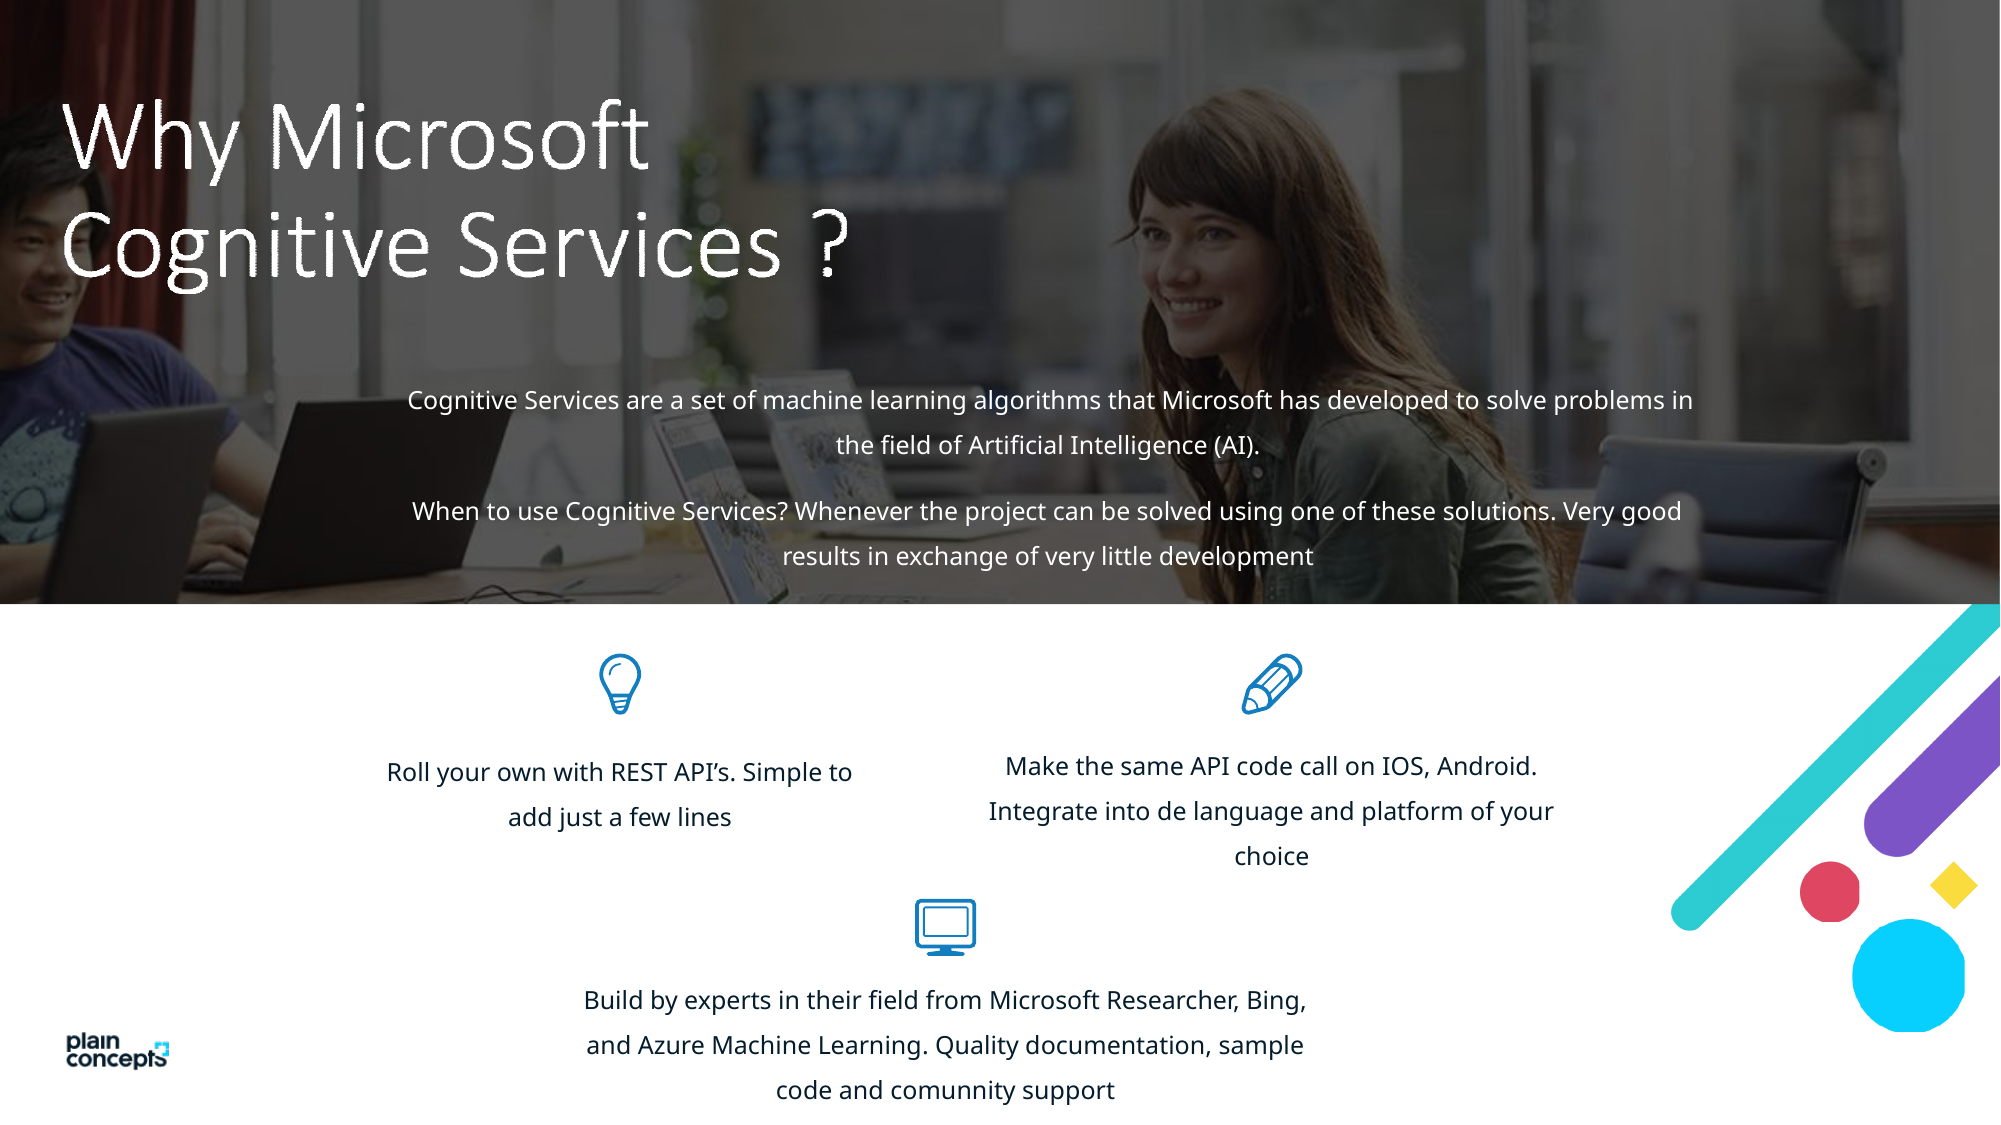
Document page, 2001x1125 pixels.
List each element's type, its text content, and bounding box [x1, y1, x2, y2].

text_box Make the same API code call on IOS, Android. Integrate into de language and platform of your choice [968, 728, 1576, 901]
text_box [0, 0, 2000, 605]
text_box Roll your own with REST API’s. Simple to add just a few lines [359, 734, 881, 831]
text_box [1241, 653, 1303, 715]
text_box [64, 209, 847, 294]
list Cognitive Services are a set of machine learning algorithms that Microsoft has developed to solve problems in the field of Artificial Intelligence (AI). When to use Cognitive Services? Whenever the project can be solved using one of these solutions. Very good results in exchange of very little development [372, 362, 1725, 632]
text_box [915, 898, 977, 956]
text_box [62, 99, 649, 186]
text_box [599, 653, 642, 715]
picture [0, 605, 2001, 1125]
text_box Build by experts in their field from Microsoft Researcher, Bing, and Azure Machine Learning. Quality documentation, sample code and comunnity support [549, 962, 1342, 1125]
